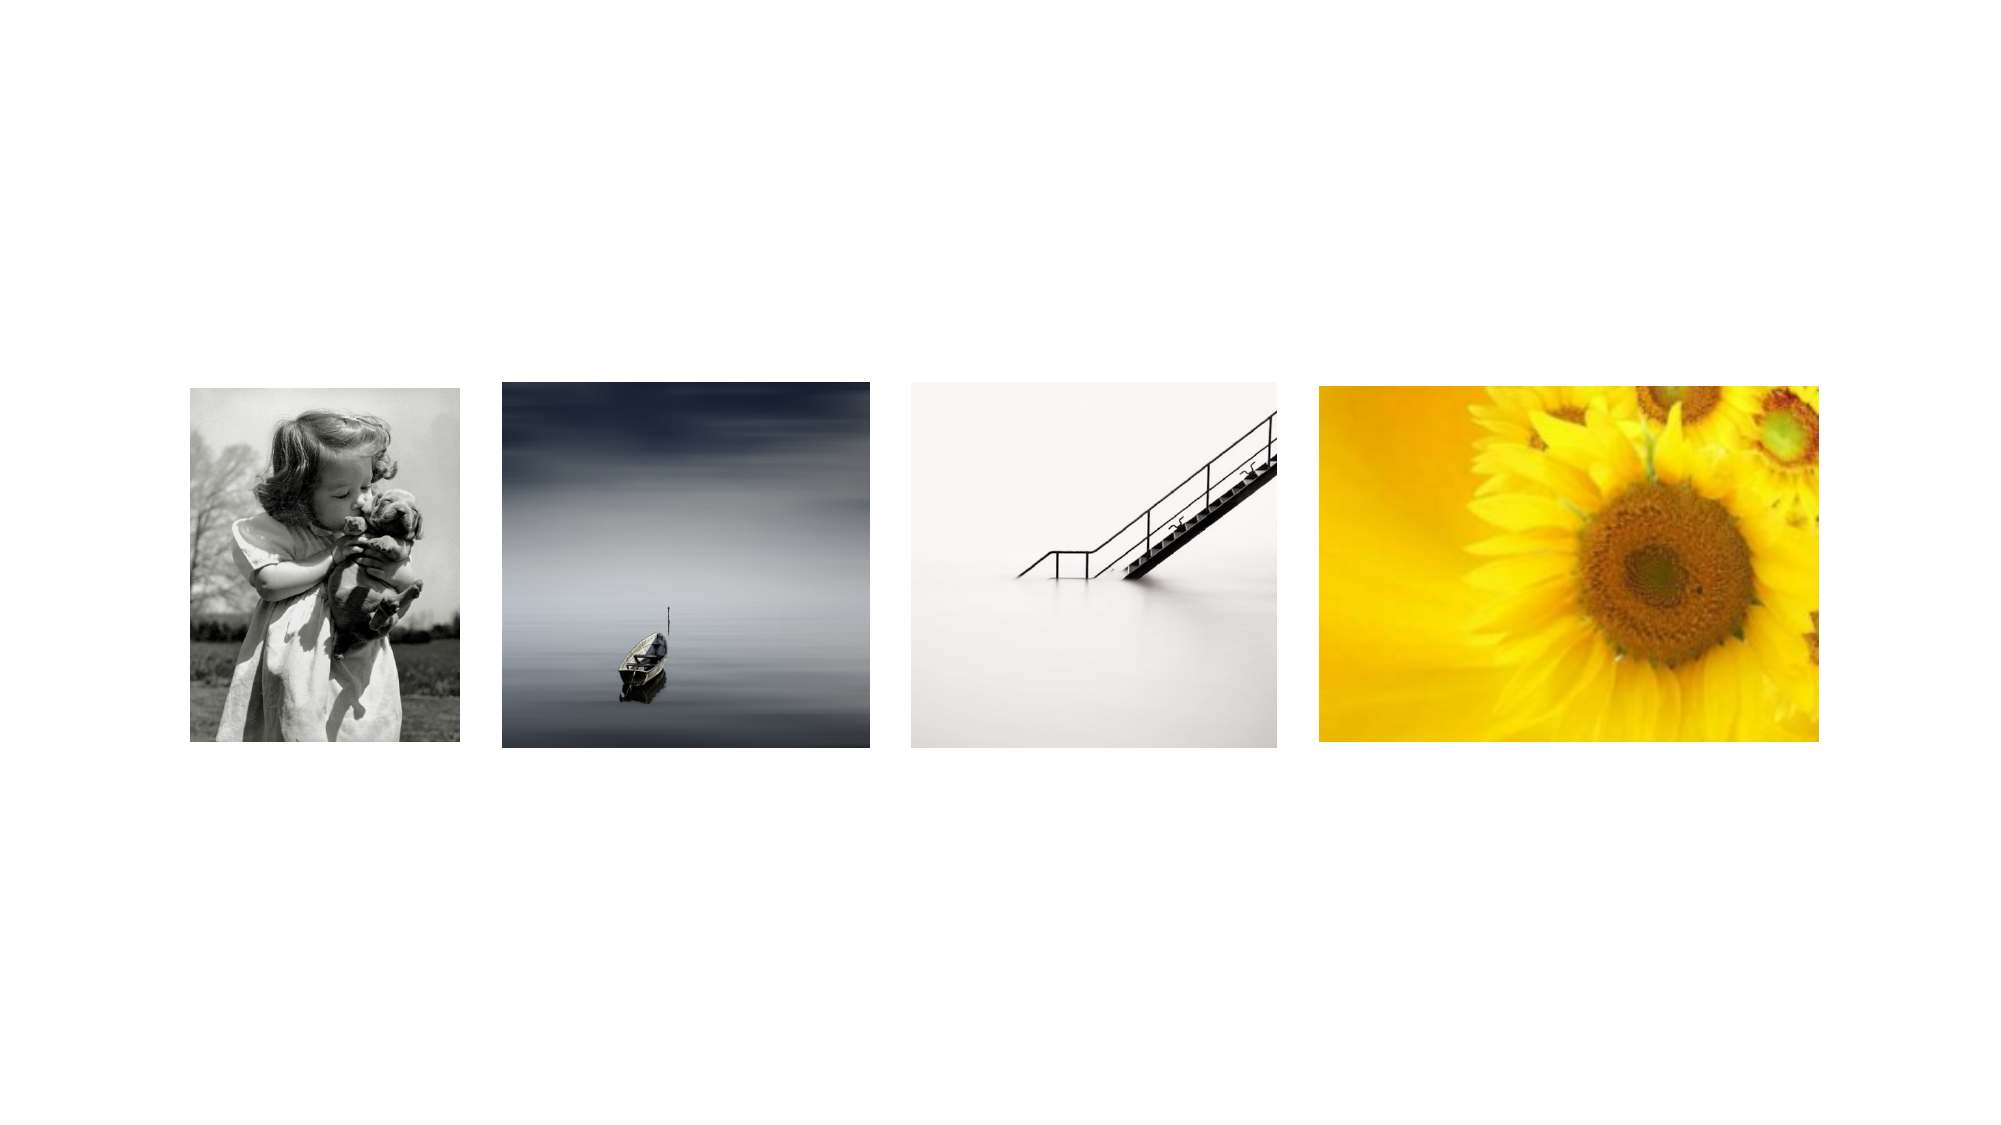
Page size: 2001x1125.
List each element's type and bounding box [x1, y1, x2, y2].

picture [911, 382, 1277, 748]
picture [190, 388, 460, 742]
picture [502, 382, 870, 748]
picture [1319, 386, 1819, 742]
